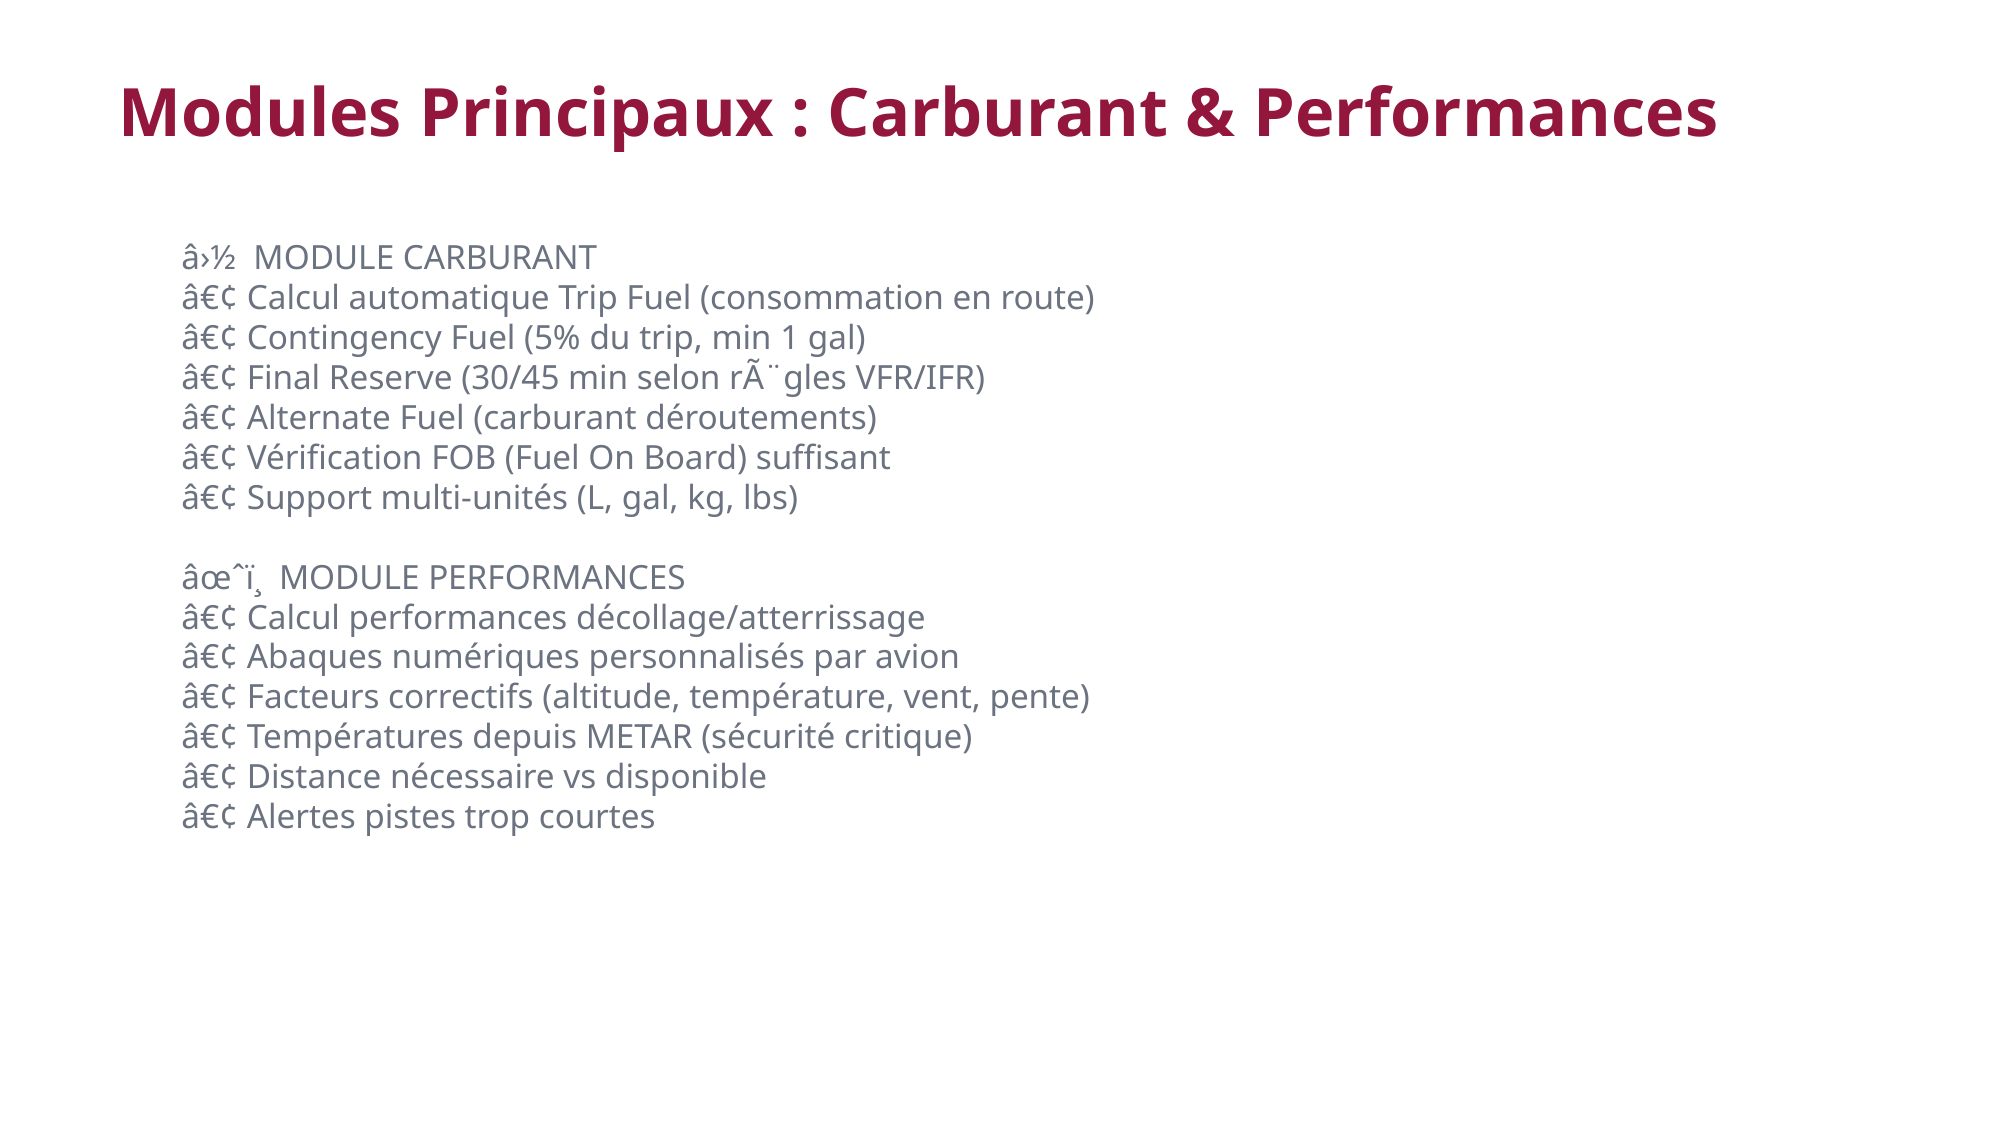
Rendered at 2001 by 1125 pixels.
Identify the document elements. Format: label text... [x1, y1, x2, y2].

text_box Modules Principaux : Carburant & Performances [104, 62, 1896, 158]
text_box â›½ MODULE CARBURANT â€¢ Calcul automatique Trip Fuel (consommation en route) â€¢ Contingency Fuel (5% du trip, min 1 gal) â€¢ Final Reserve (30/45 min selon rÃ¨gles VFR/IFR) â€¢ Alternate Fuel (carburant déroutements) â€¢ Vérification FOB (Fuel On Board) suffisant â€¢ Support multi-unités (L, gal, kg, lbs) âœˆï¸ MODULE PERFORMANCES â€¢ Calcul performances décollage/atterrissage â€¢ Abaques numériques personnalisés par avion â€¢ Facteurs correctifs (altitude, température, vent, pente) â€¢ Températures depuis METAR (sécurité critique) â€¢ Distance nécessaire vs disponible â€¢ Alertes pistes trop courtes [166, 229, 1834, 843]
